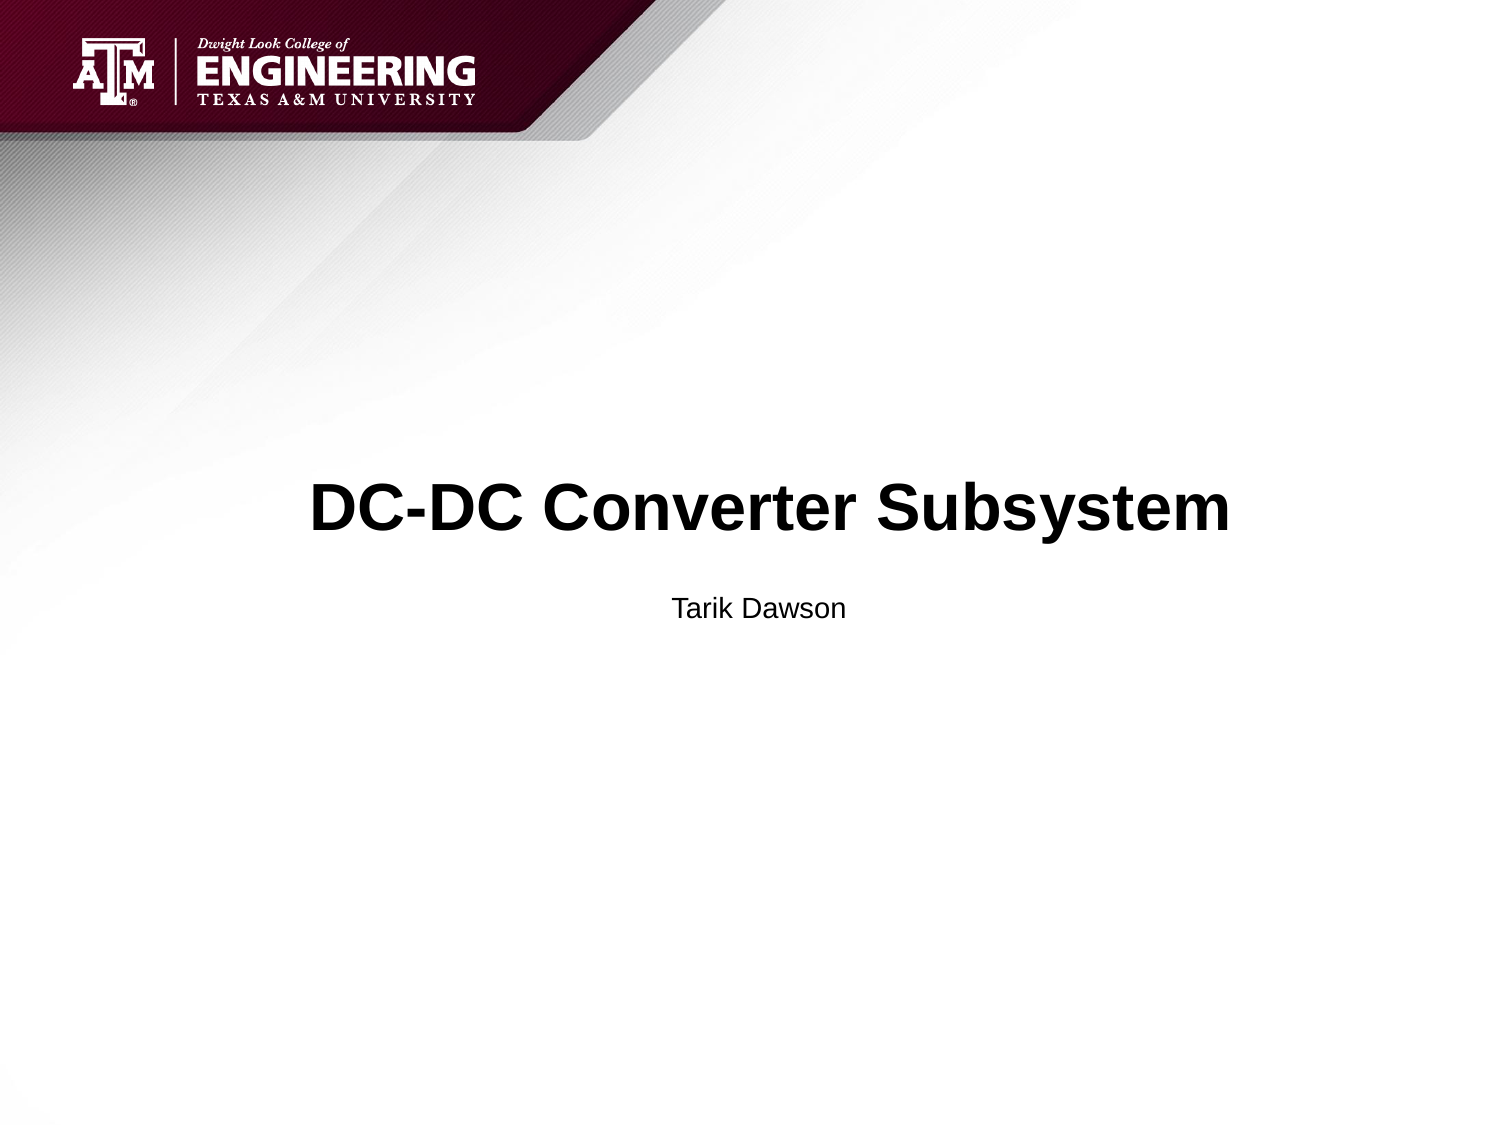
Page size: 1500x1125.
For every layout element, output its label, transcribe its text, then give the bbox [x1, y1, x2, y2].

picture [0, 0, 1500, 1125]
title DC-DC Converter Subsystem [95, 422, 1446, 585]
text_box Tarik Dawson [656, 574, 975, 640]
